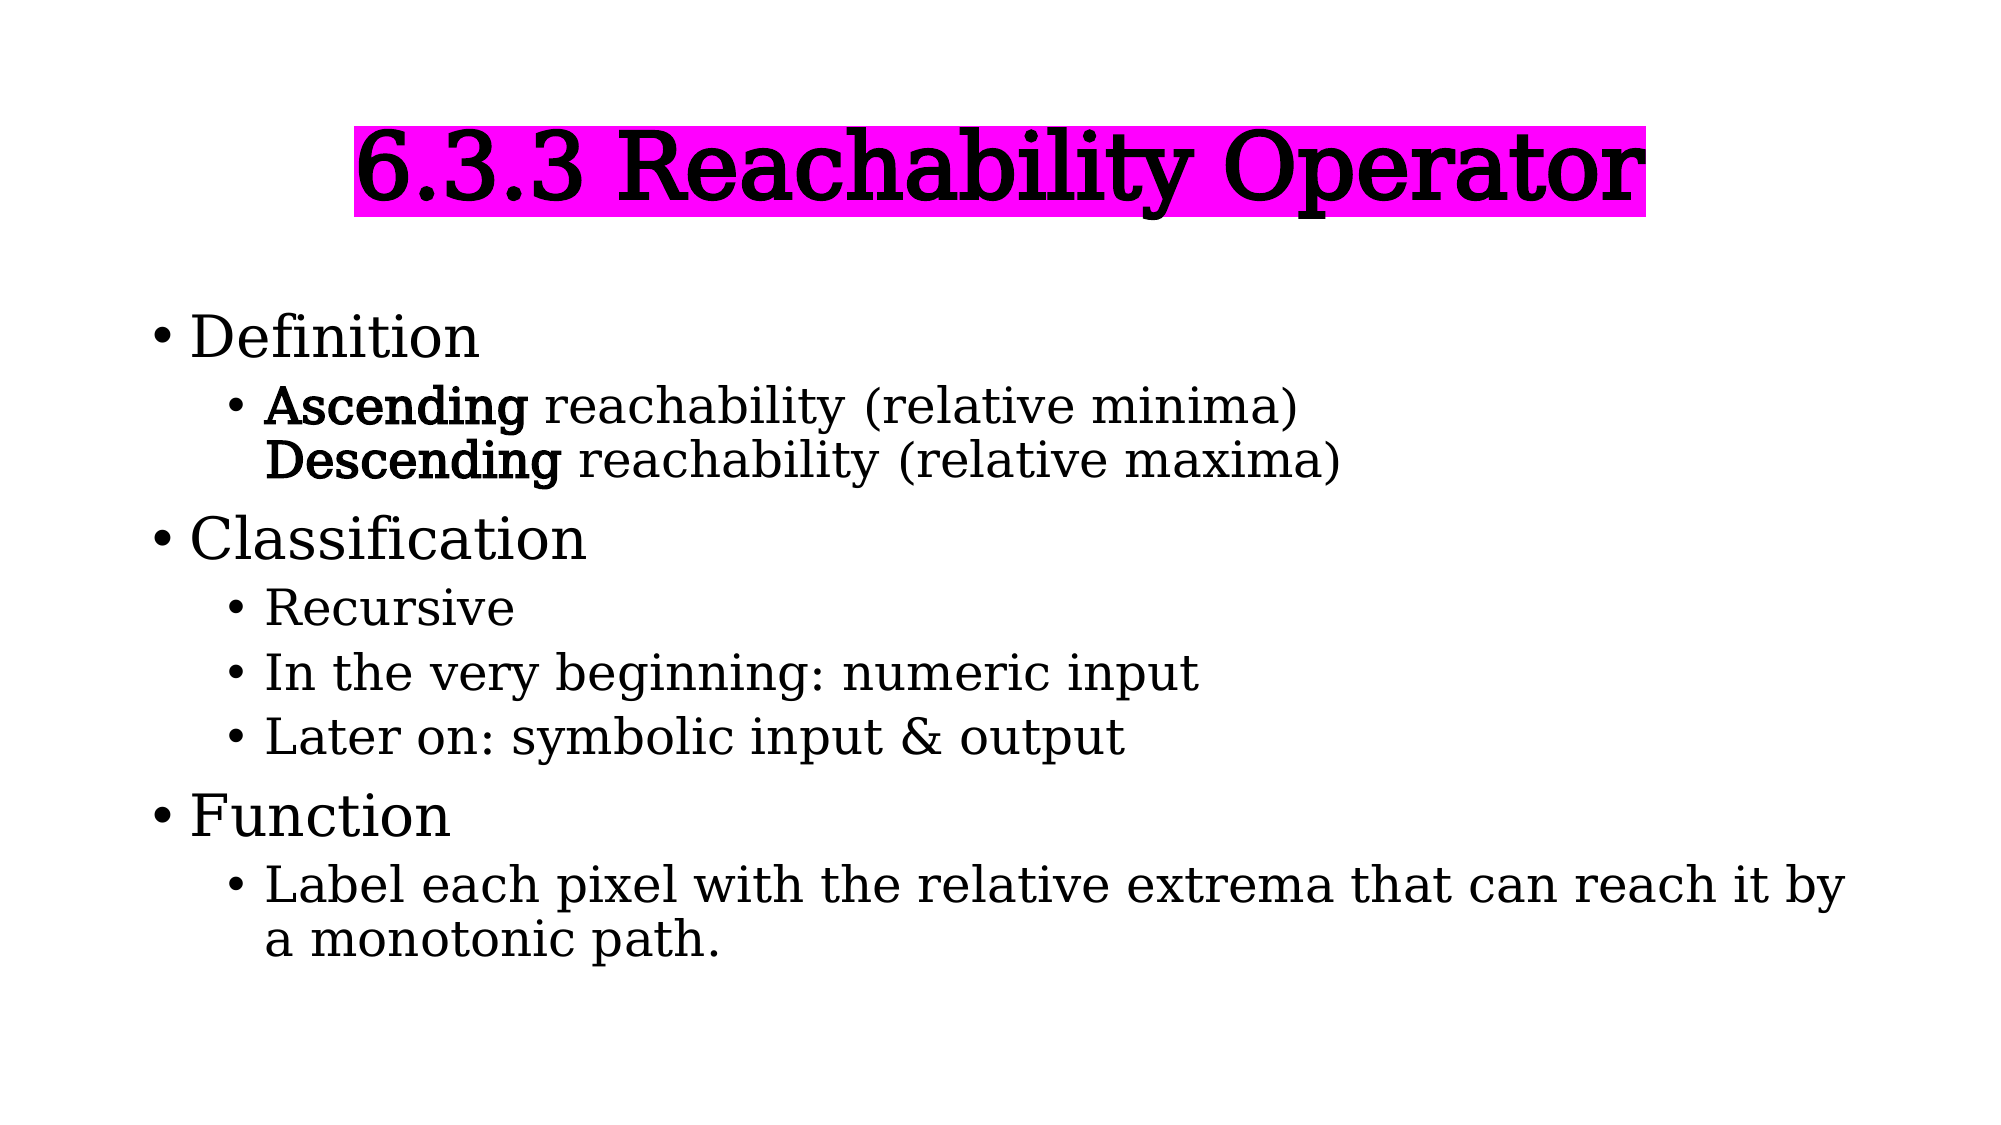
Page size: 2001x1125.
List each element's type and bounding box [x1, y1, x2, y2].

list [137, 299, 1863, 1014]
title [137, 59, 1863, 278]
